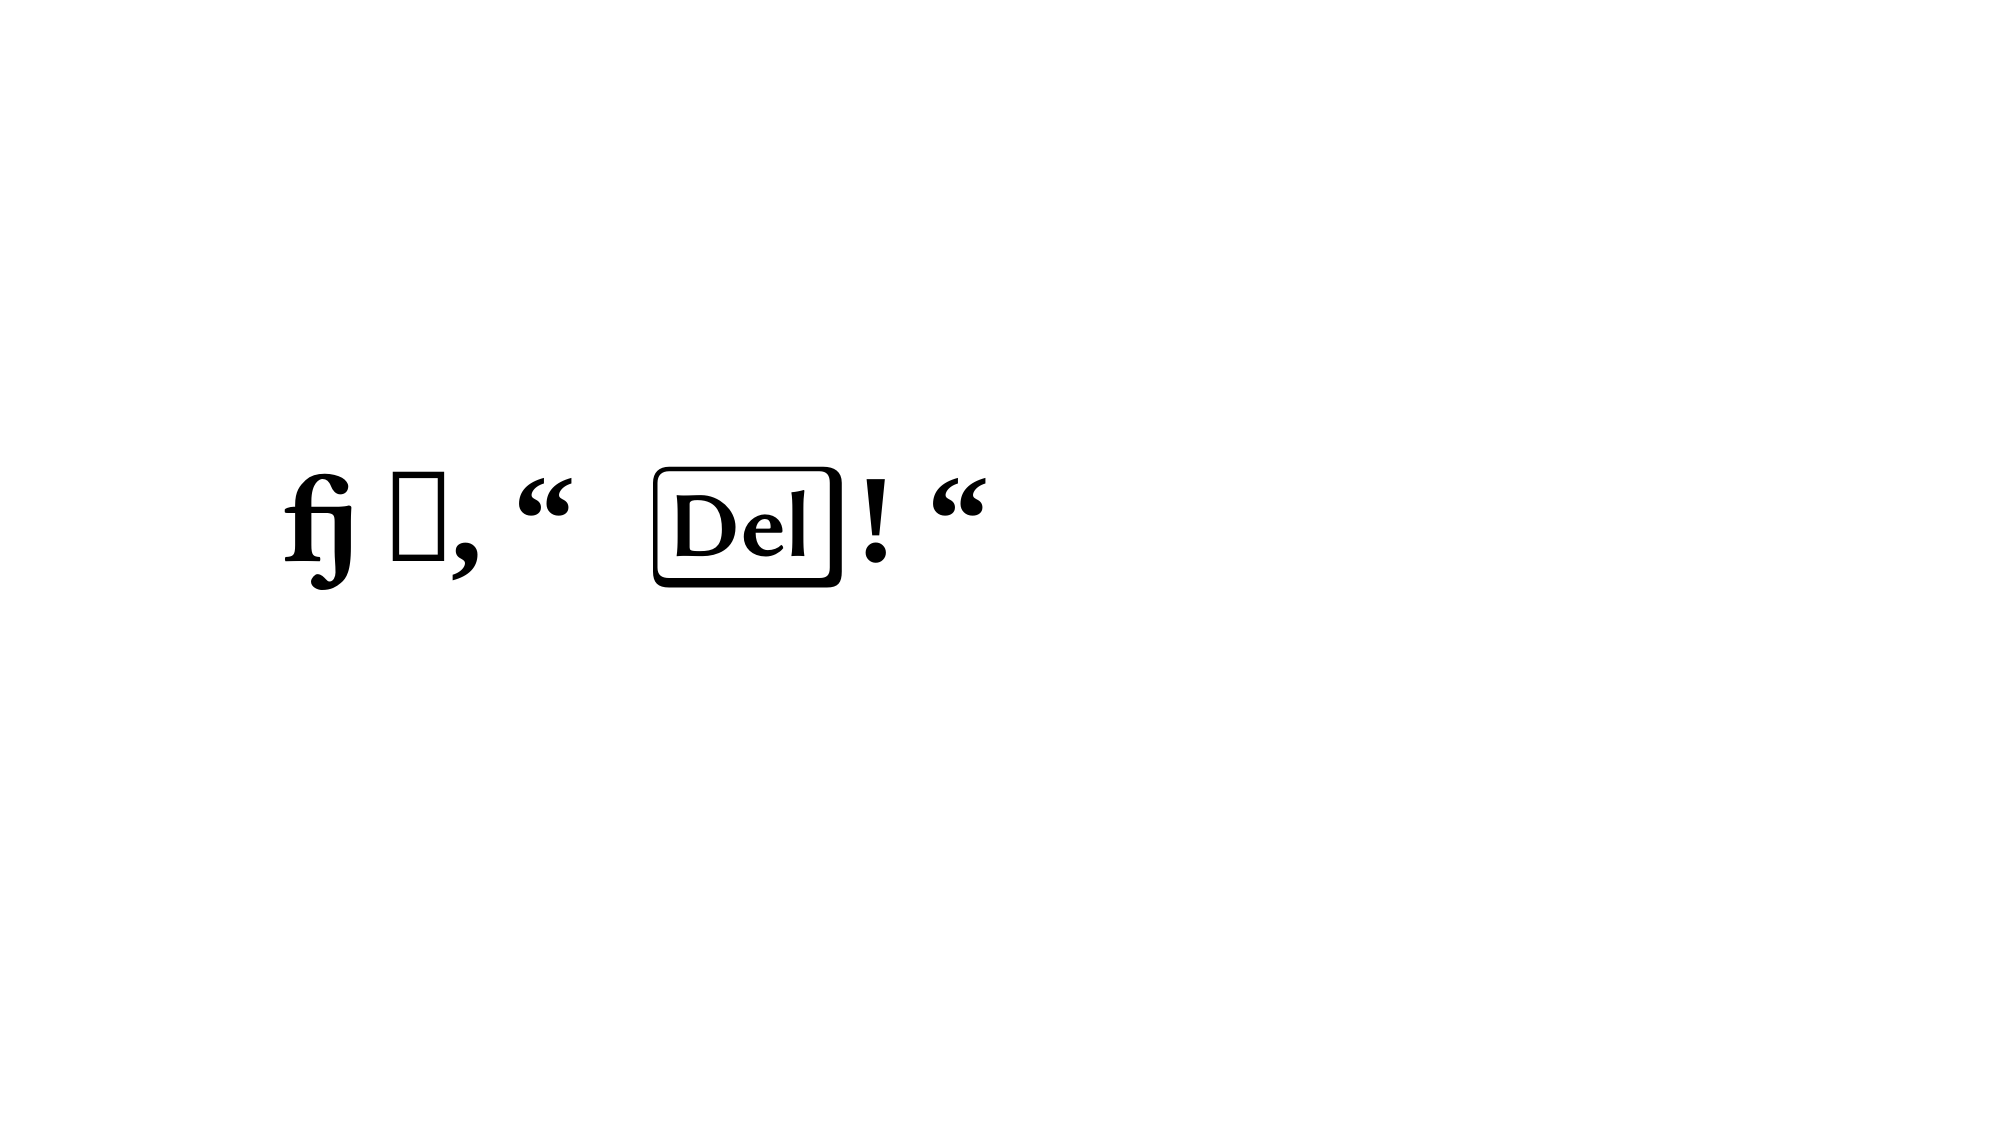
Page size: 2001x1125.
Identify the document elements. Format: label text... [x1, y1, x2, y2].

text_box  , “ ! “ [267, 429, 2000, 729]
